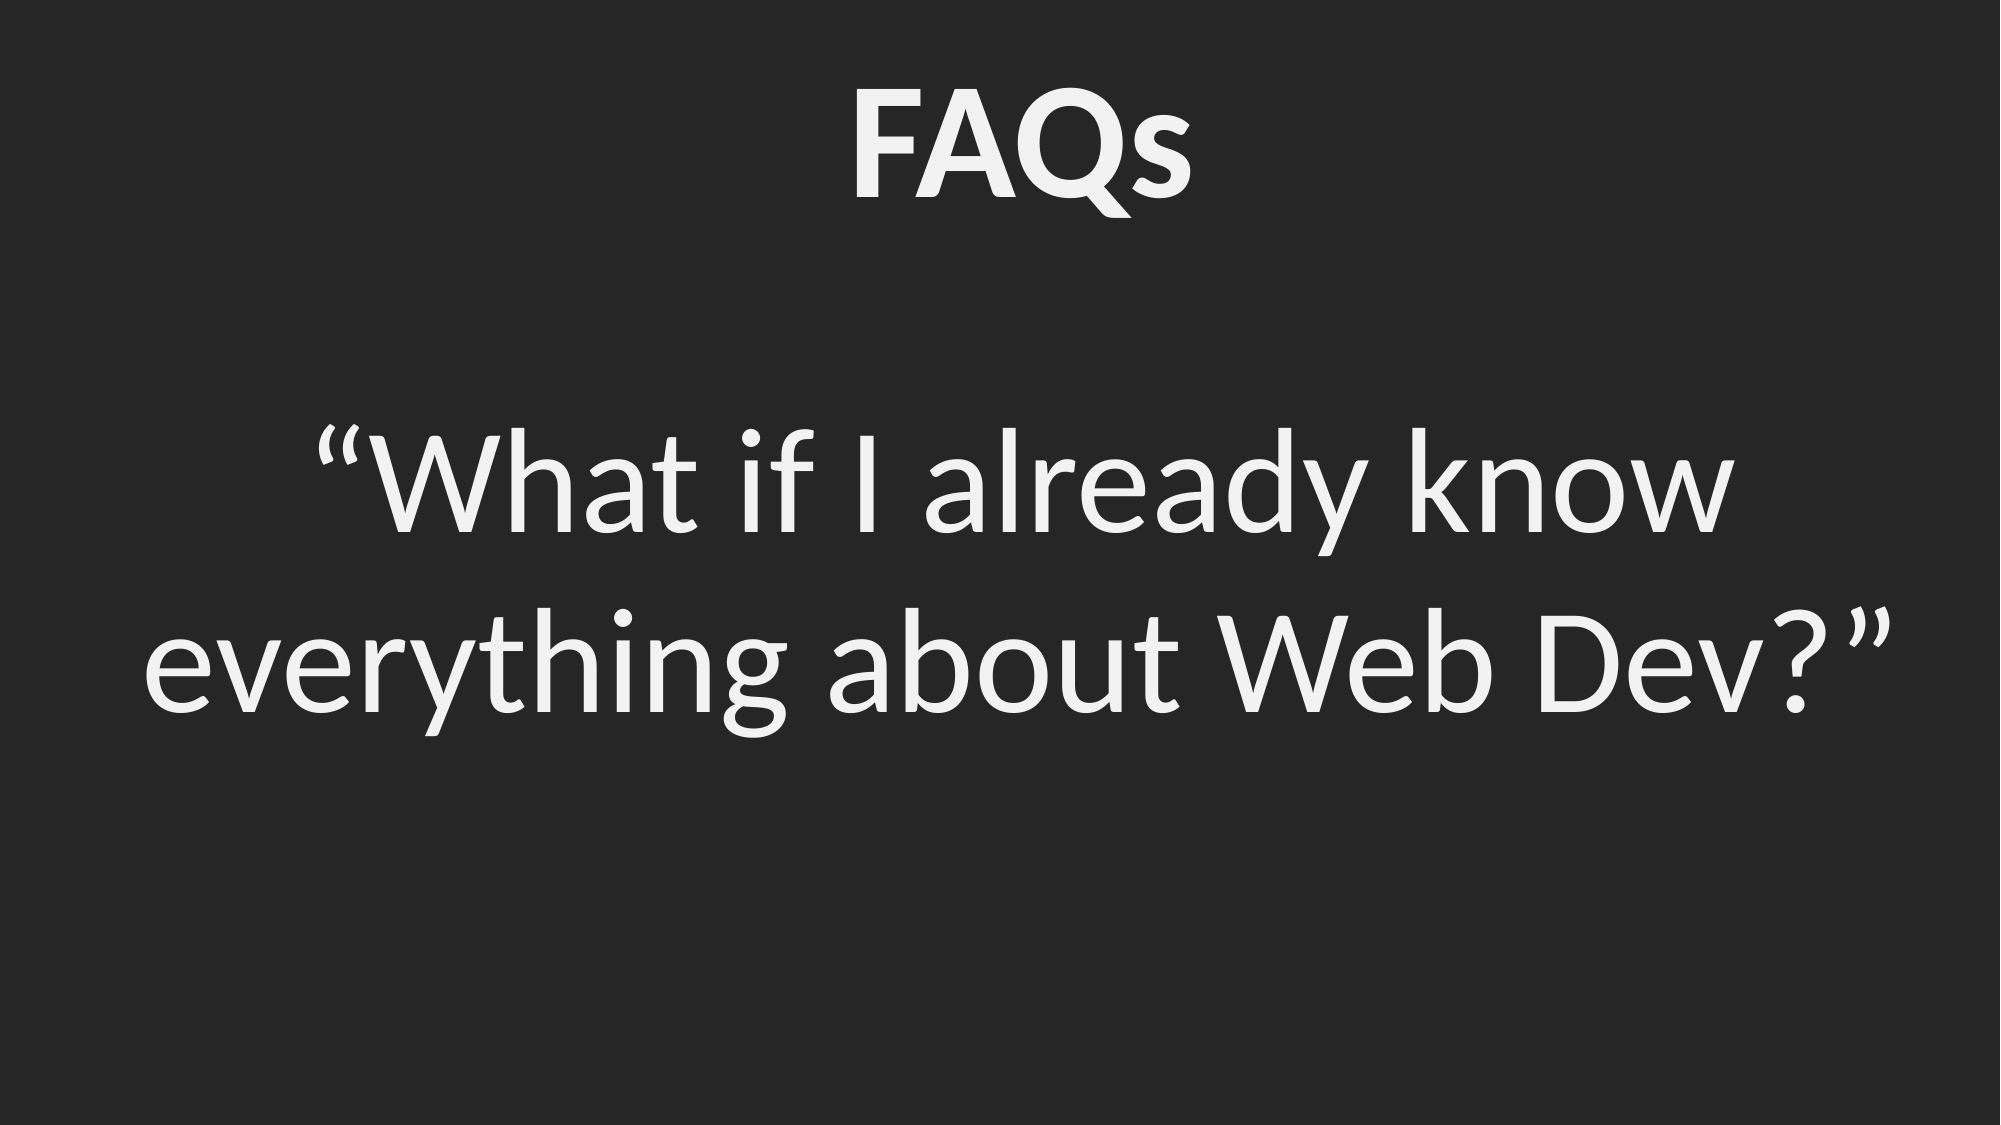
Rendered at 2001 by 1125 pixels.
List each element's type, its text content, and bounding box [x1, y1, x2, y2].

text_box “What if I already know everything about Web Dev?” [126, 374, 1917, 750]
text_box FAQs [833, 23, 1210, 239]
